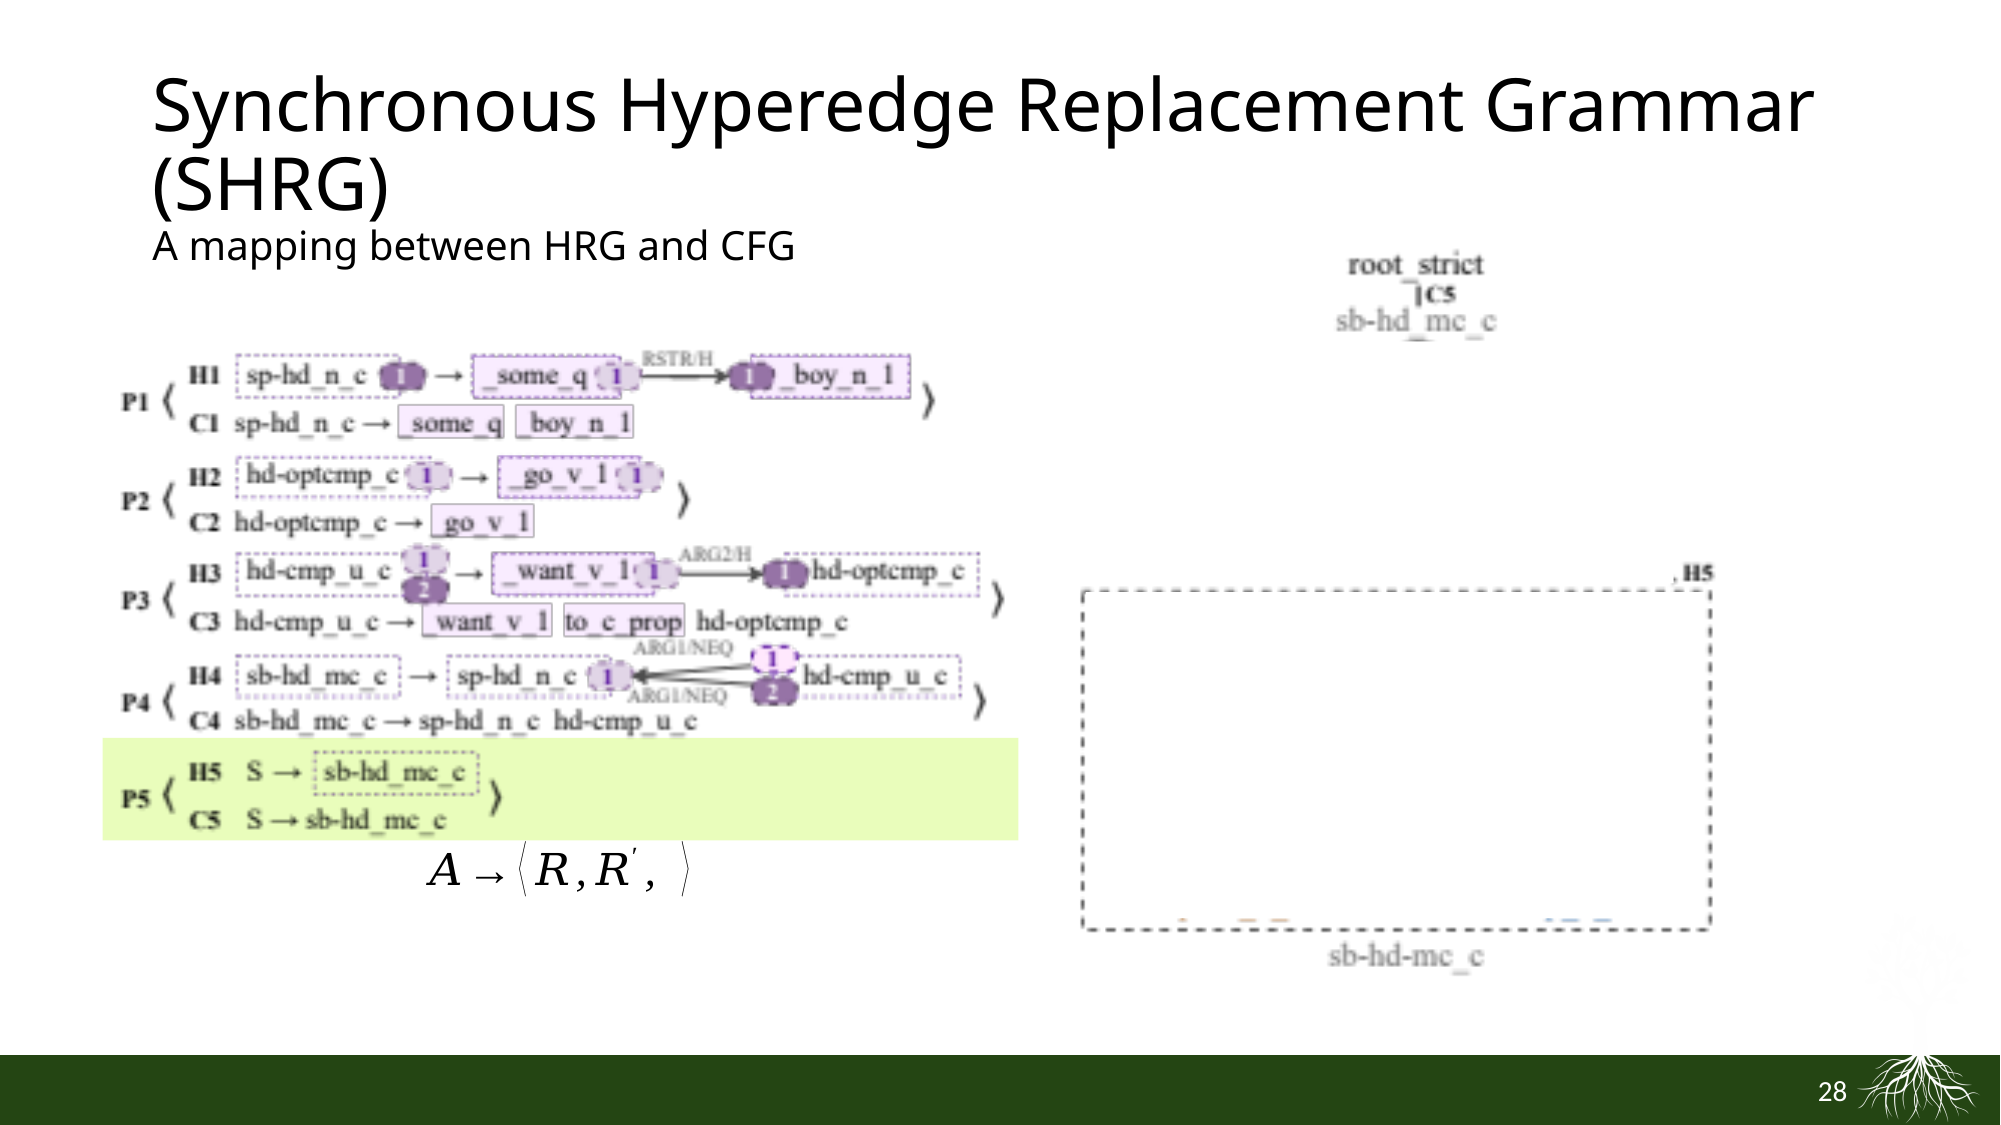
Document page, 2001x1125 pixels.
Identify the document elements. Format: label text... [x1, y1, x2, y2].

picture [101, 344, 1023, 853]
slide_number 28 [1412, 1059, 1863, 1120]
picture [1079, 241, 1913, 989]
text_box [137, 290, 1863, 1005]
title Synchronous Hyperedge Replacement Grammar (SHRG) A mapping between HRG and CFG [137, 59, 1863, 278]
